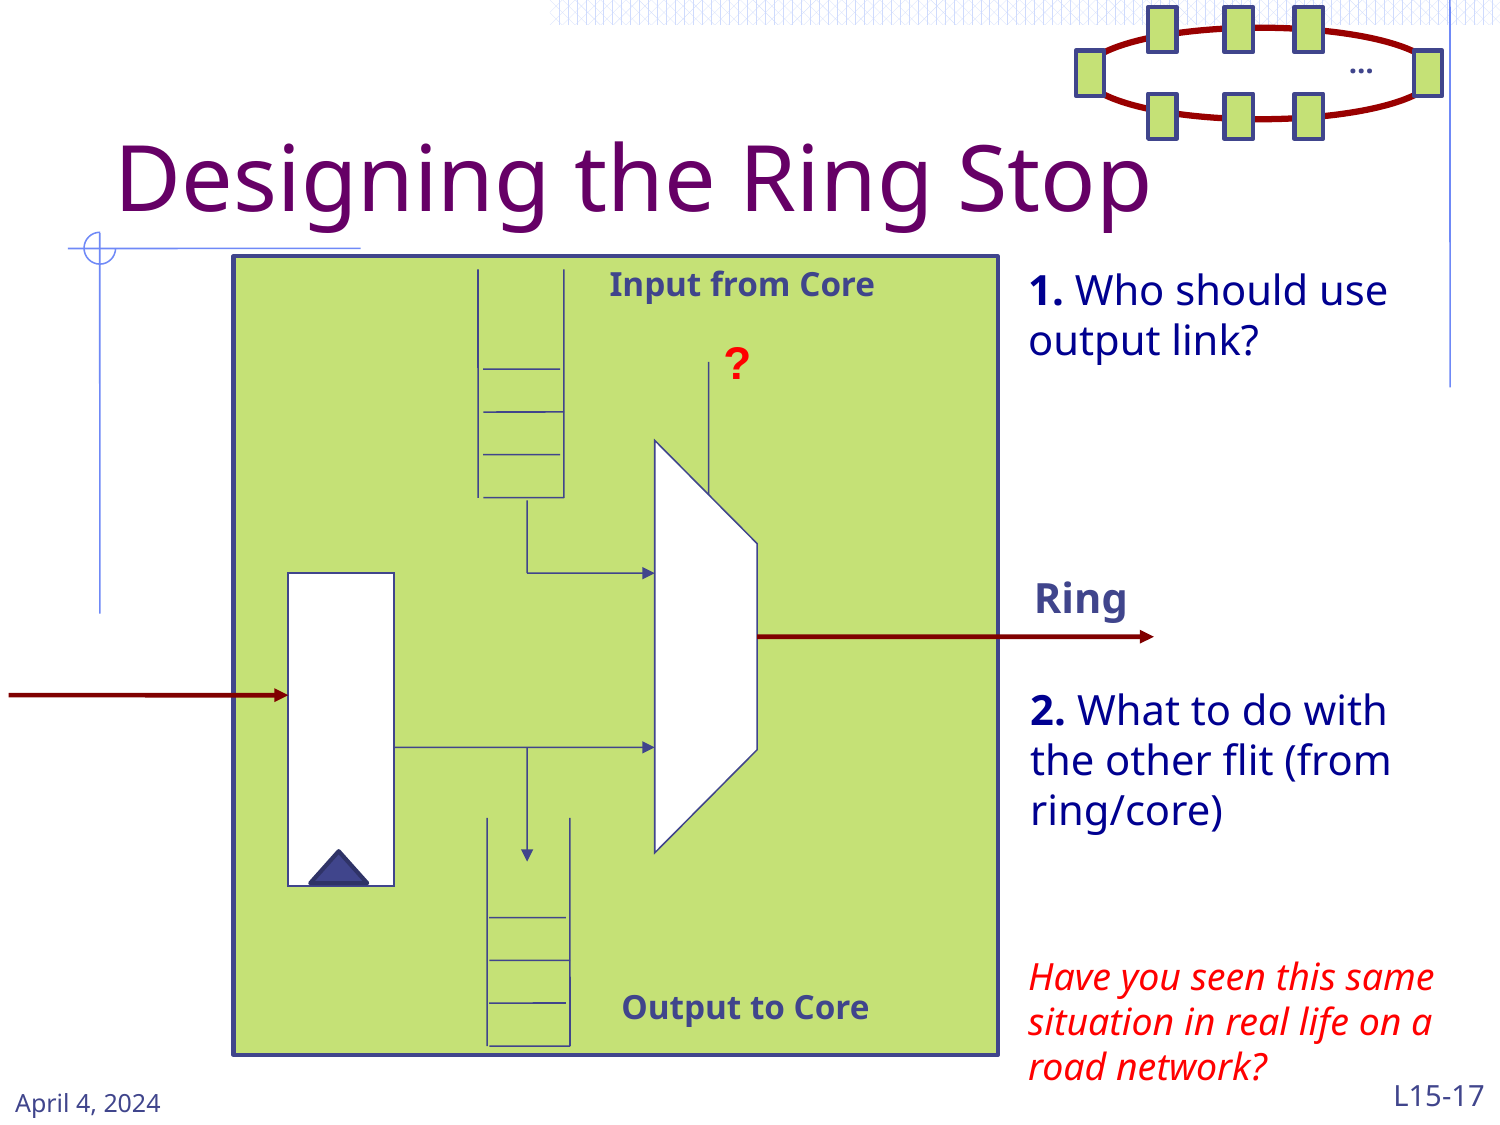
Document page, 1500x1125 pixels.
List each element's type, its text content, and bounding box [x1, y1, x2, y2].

text_box ? [708, 326, 934, 397]
text_box [288, 573, 394, 887]
text_box 1. Who should use output link? [1013, 256, 1428, 371]
text_box [527, 566, 655, 580]
text_box Ring [978, 564, 1143, 630]
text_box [486, 817, 571, 1047]
text_box Output to Core [576, 979, 885, 1034]
text_box 2. What to do with the other flit (from ring/core) [1015, 676, 1430, 842]
text_box [528, 741, 655, 754]
text_box Have you seen this same situation in real life on a road network? [1013, 945, 1480, 1096]
text_box [231, 637, 1000, 1057]
text_box [654, 440, 758, 853]
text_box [477, 269, 565, 498]
slide_number L15-17 [1187, 1049, 1500, 1125]
text_box Input from Core [527, 256, 891, 311]
title Designing the Ring Stop [99, 49, 1376, 238]
text_box [8, 688, 289, 702]
text_box [757, 630, 1154, 643]
text_box [231, 254, 1000, 747]
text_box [1075, 6, 1443, 140]
text_box [308, 849, 370, 886]
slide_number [0, 1049, 313, 1125]
